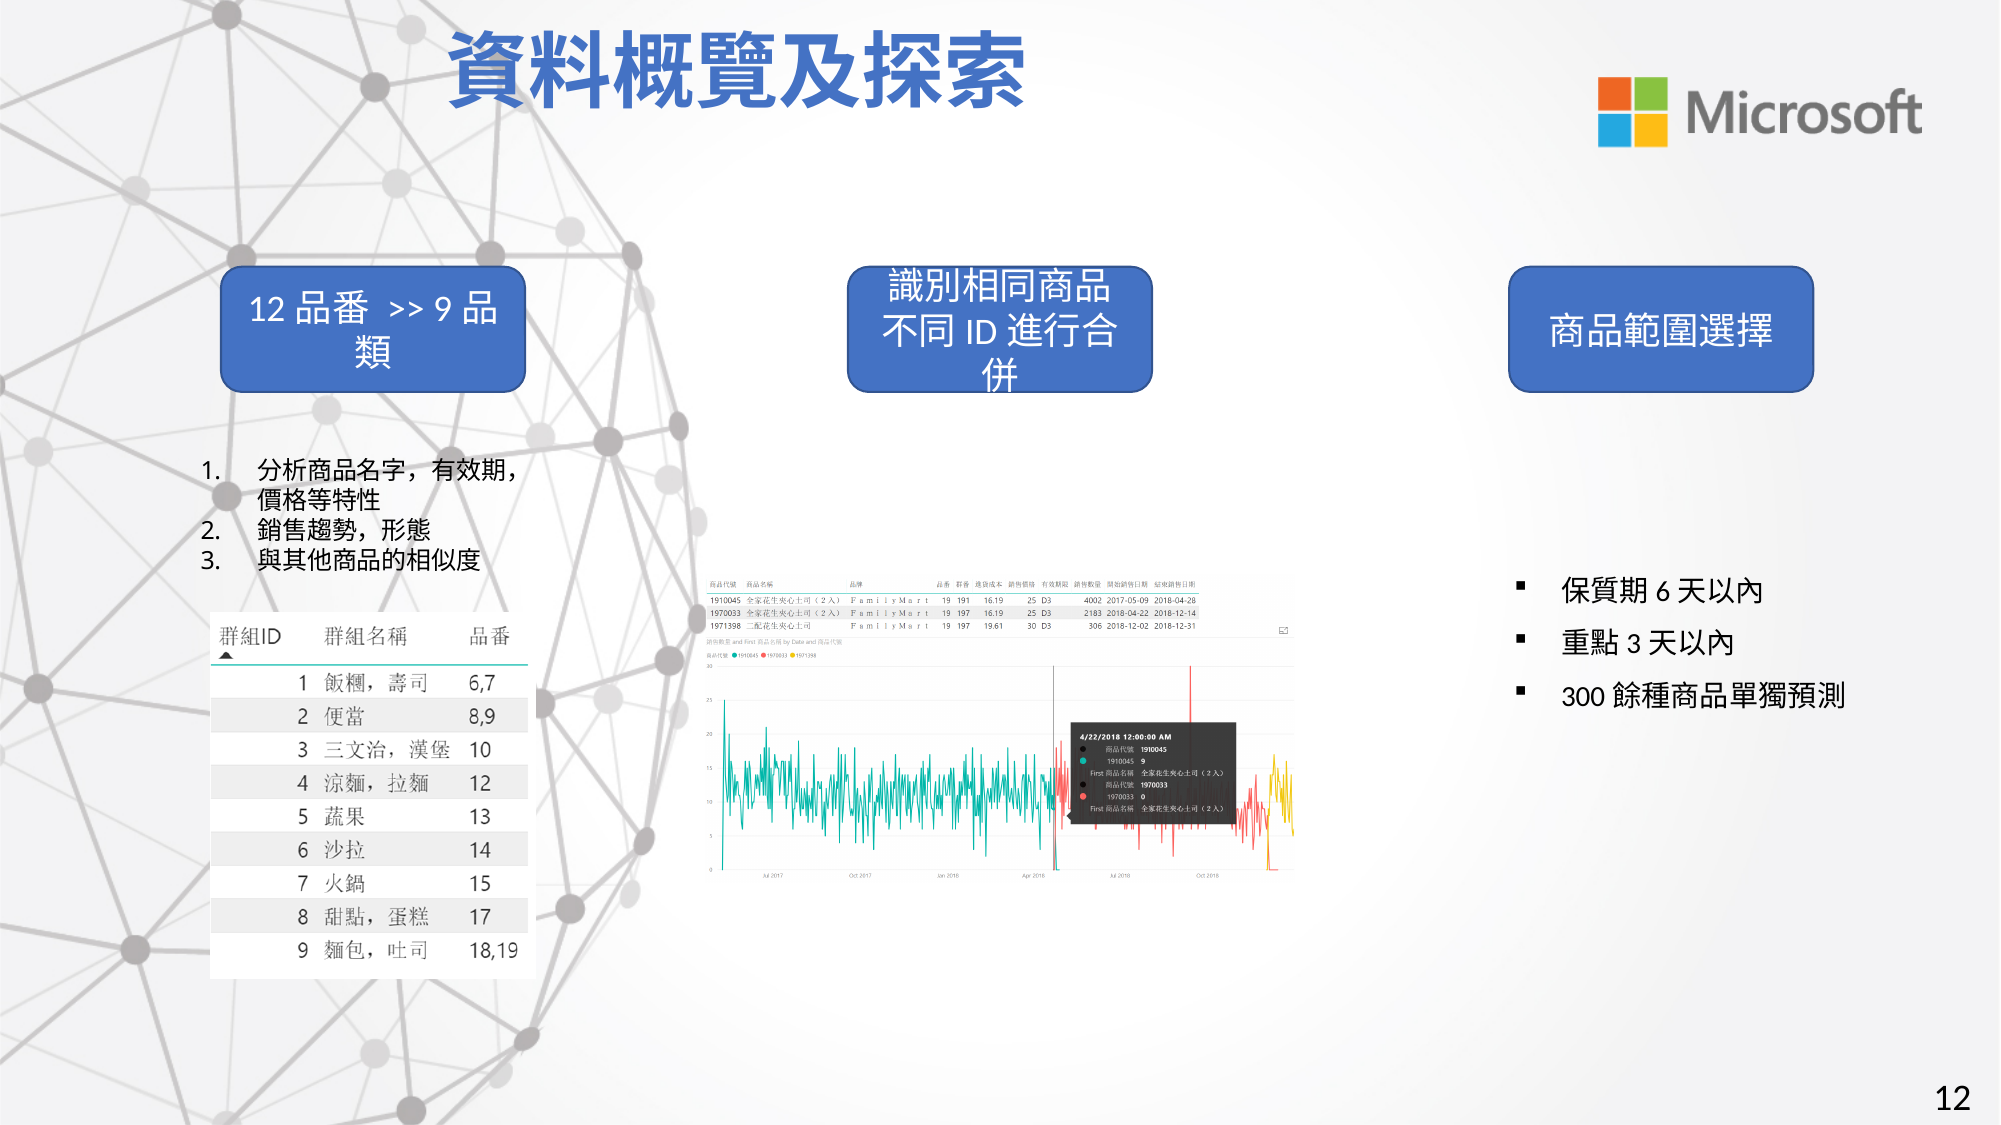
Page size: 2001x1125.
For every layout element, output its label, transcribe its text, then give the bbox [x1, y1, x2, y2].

text_box 分析商品名字，有效期，價格等特性 銷售趨勢，形態 與其他商品的相似度 [185, 446, 560, 582]
text_box 保質期6天以內 重點3天以內 300餘種商品單獨預測 [1499, 547, 1861, 720]
text_box 12品番 >> 9品類 [219, 265, 527, 393]
picture [0, 0, 2000, 1125]
text_box 商品範圍選擇 [1508, 265, 1815, 393]
text_box 識別相同商品不同ID進行合併 [846, 265, 1154, 393]
title 資料概覽及探索 [430, 0, 1510, 149]
